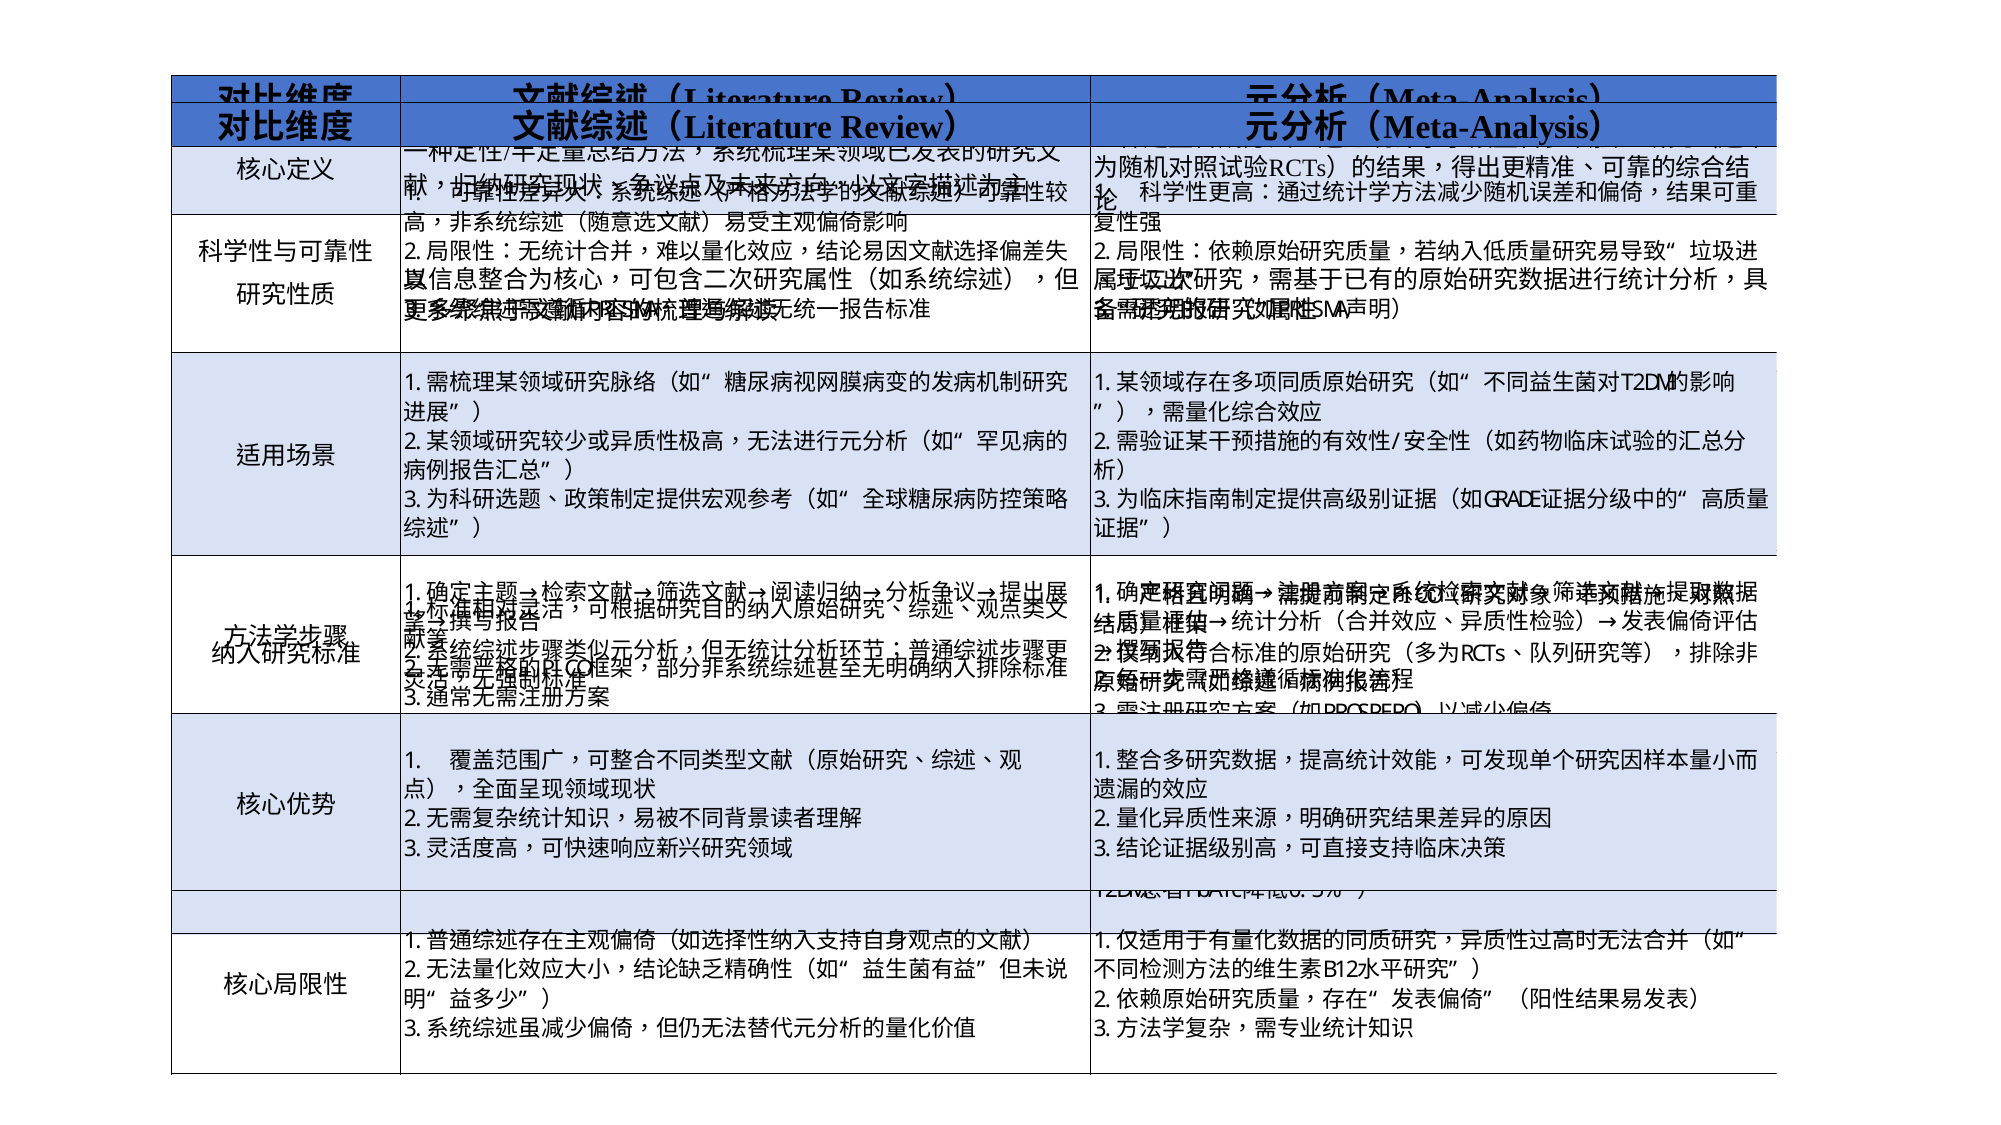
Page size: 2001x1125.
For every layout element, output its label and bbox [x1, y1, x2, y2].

picture [169, 74, 1778, 1077]
